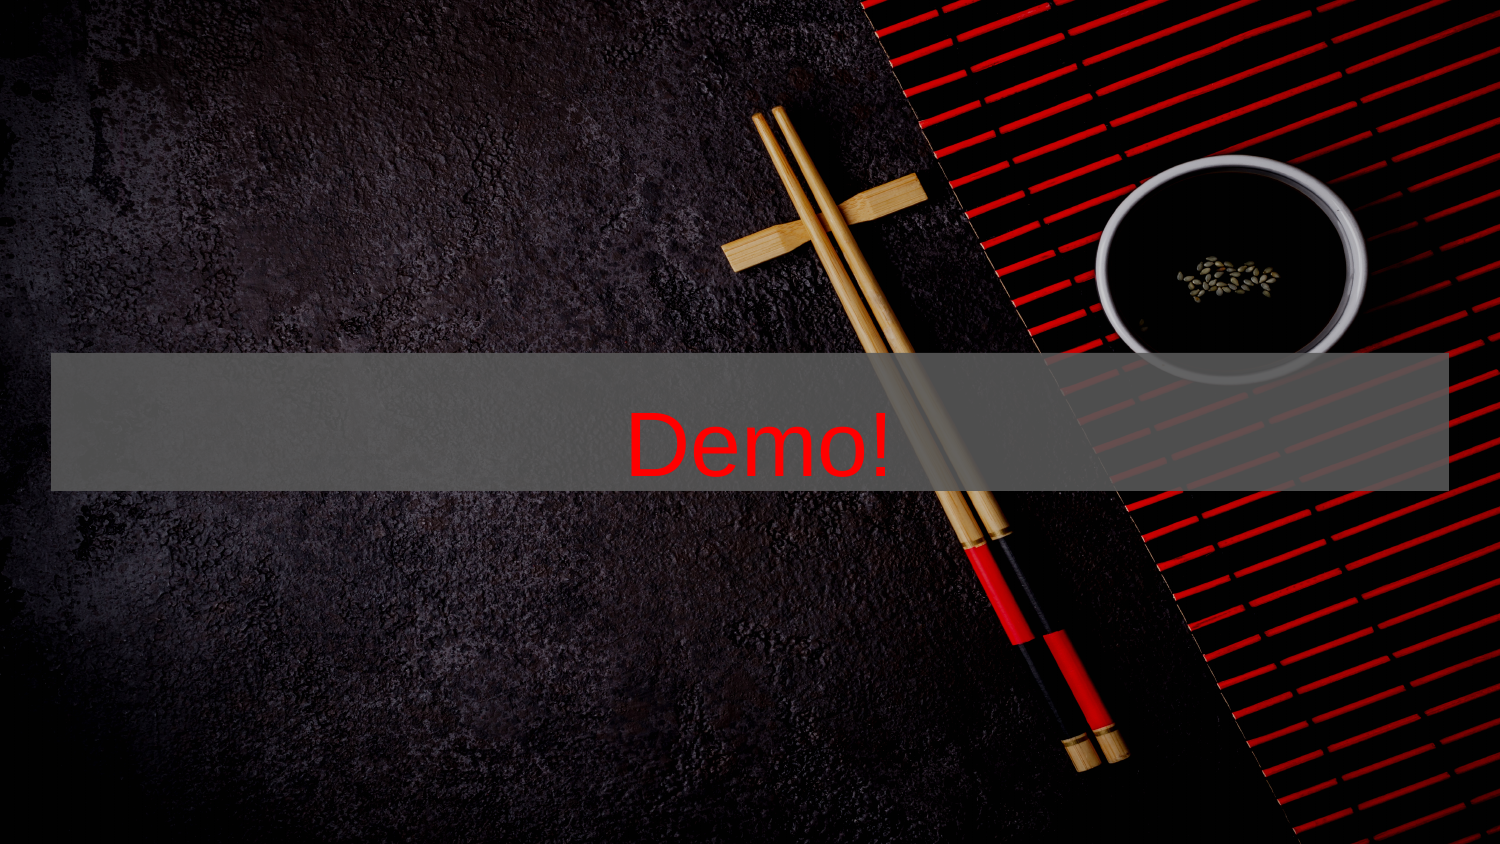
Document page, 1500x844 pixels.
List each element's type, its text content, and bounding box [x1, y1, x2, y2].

picture [0, 0, 1500, 844]
title Demo! [51, 352, 1449, 491]
